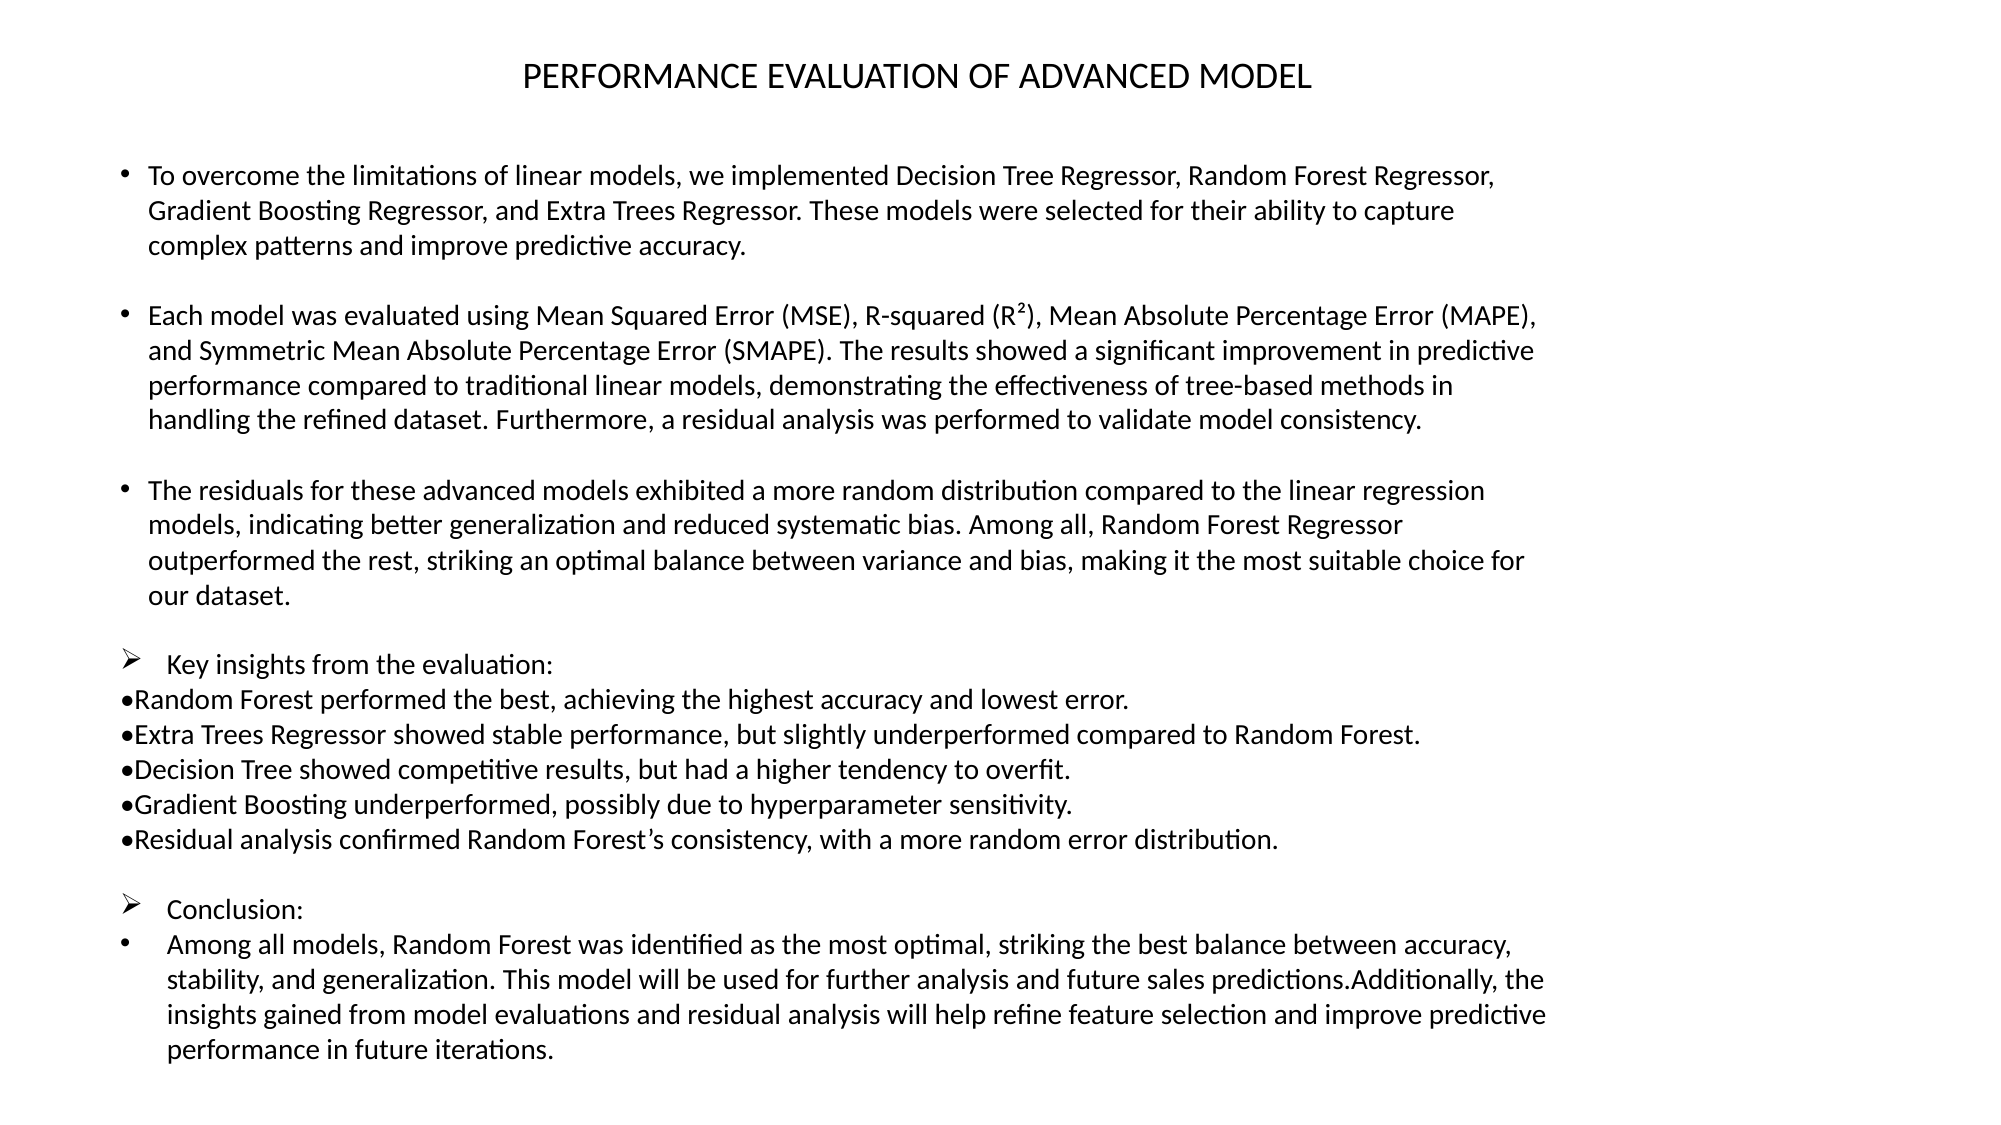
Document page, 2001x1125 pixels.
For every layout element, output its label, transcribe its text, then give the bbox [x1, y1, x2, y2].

text_box PERFORMANCE EVALUATION OF ADVANCED MODEL [514, 43, 1344, 104]
text_box To overcome the limitations of linear models, we implemented Decision Tree Regressor, Random Forest Regressor, Gradient Boosting Regressor, and Extra Trees Regressor. These models were selected for their ability to capture complex patterns and improve predictive accuracy. Each model was evaluated using Mean Squared Error (MSE), R-squared (R²), Mean Absolute Percentage Error (MAPE), and Symmetric Mean Absolute Percentage Error (SMAPE). The results showed a significant improvement in predictive performance compared to traditional linear models, demonstrating the effectiveness of tree-based methods in handling the refined dataset. Furthermore, a residual analysis was performed to validate model consistency. The residuals for these advanced models exhibited a more random distribution compared to the linear regression models, indicating better generalization and reduced systematic bias. Among all, Random Forest Regressor outperformed the rest, striking an optimal balance between variance and bias, making it the most suitable choice for our dataset. Key insights from the evaluation: •Random Forest performed the best, achieving the highest accuracy and lowest error. •Extra Trees Regressor showed stable performance, but slightly underperformed compared to Random Forest. •Decision Tree showed competitive results, but had a higher tendency to overfit. •Gradient Boosting underperformed, possibly due to hyperparameter sensitivity. •Residual analysis confirmed Random Forest’s consistency, with a more random error distribution. Conclusion: Among all models, Random Forest was identified as the most optimal, striking the best balance between accuracy, stability, and generalization. This model will be used for further analysis and future sales predictions.Additionally, the insights gained from model evaluations and residual analysis will help refine feature selection and improve predictive performance in future iterations. [105, 148, 1567, 1073]
